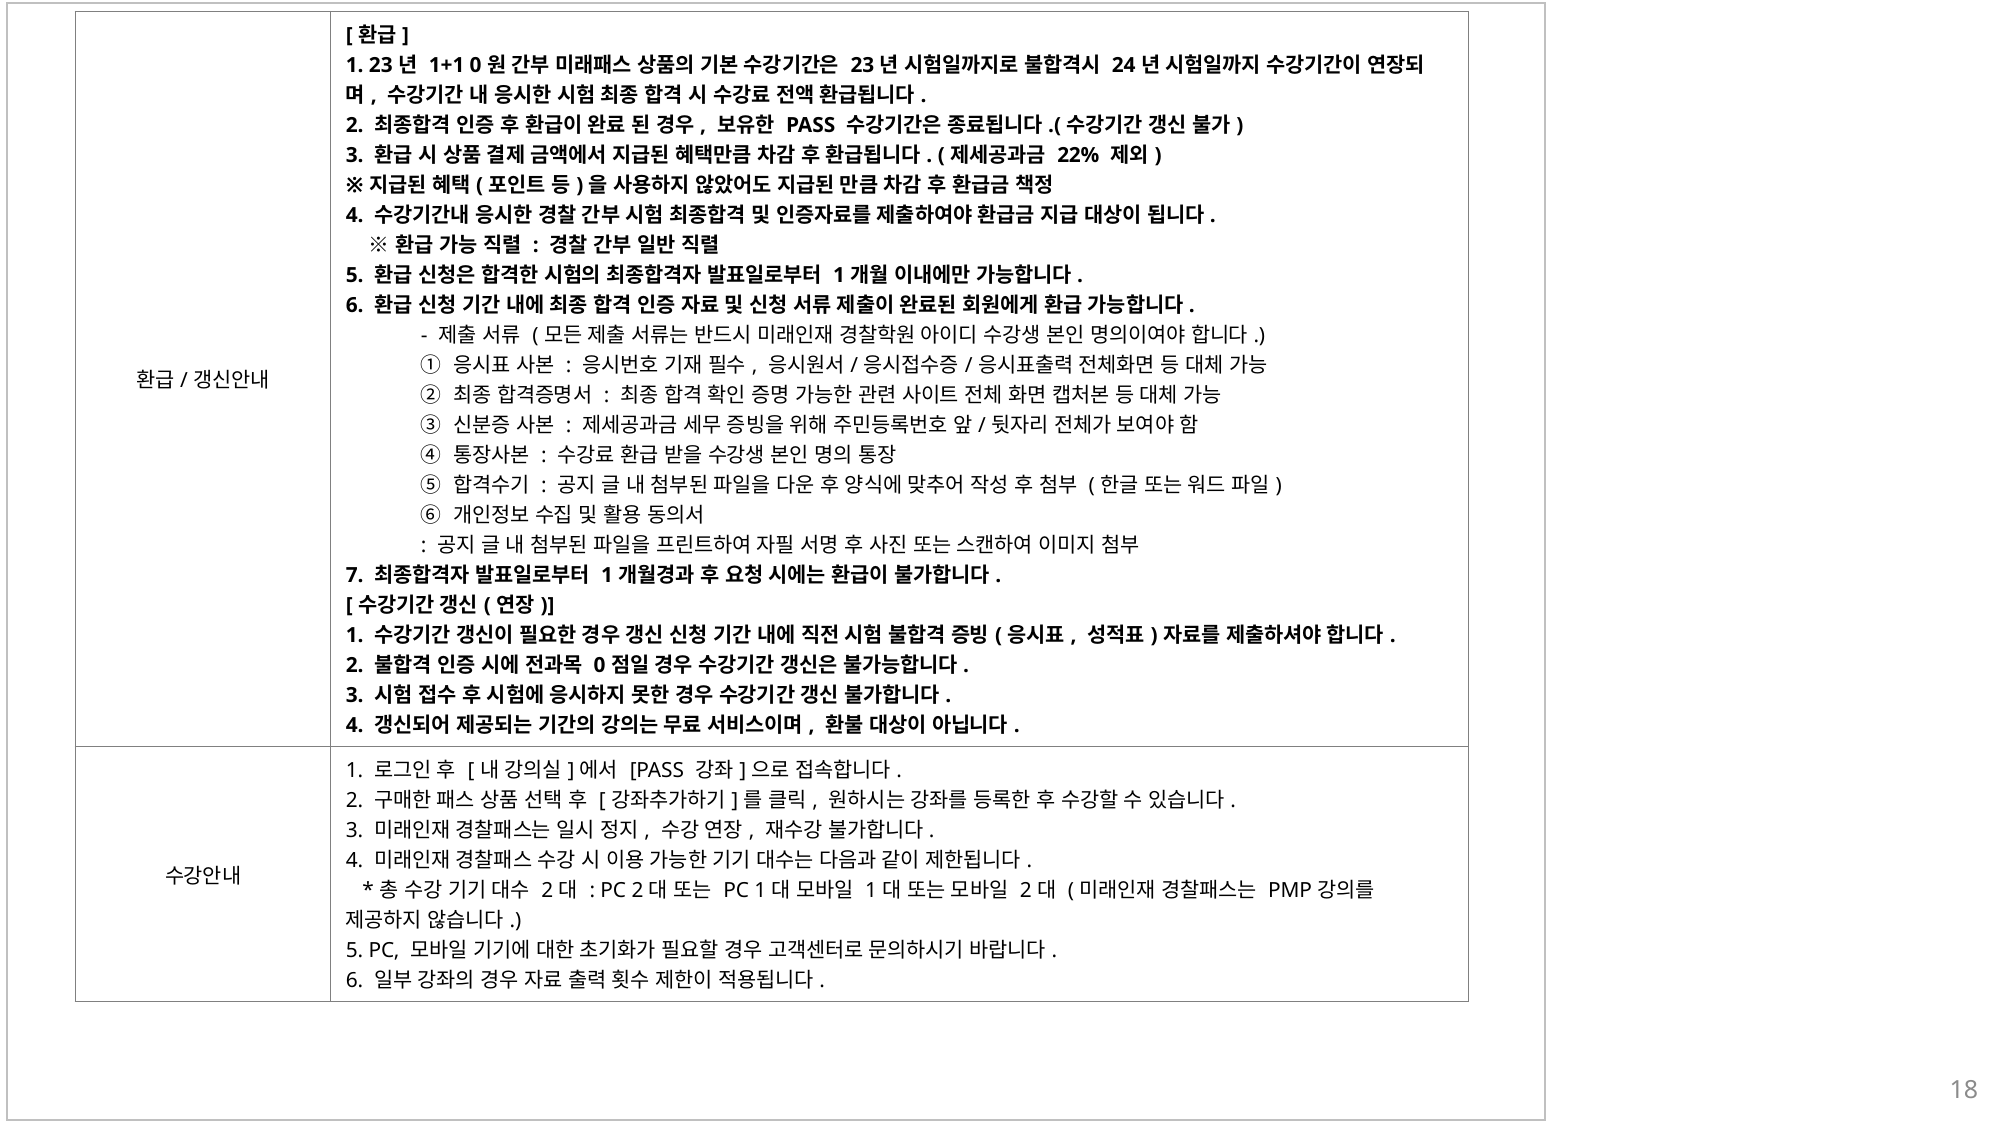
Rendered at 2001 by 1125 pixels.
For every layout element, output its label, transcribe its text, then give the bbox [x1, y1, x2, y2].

slide_number 18 [1543, 1060, 1993, 1121]
table_cell 1. 로그인 후 [내 강의실]에서 [PASS 강좌]으로 접속합니다. 2. 구매한 패스 상품 선택 후 [강좌추가하기]를 클릭, 원하시는 강좌를 등록한 후 수강할 수 있습니다. 3. 미래인재 경찰패스는 일시 정지, 수강 연장, 재수강 불가합니다. 4. 미래인재 경찰패스 수강 시 이용 가능한 기기 대수는 다음과 같이 제한됩니다. *총 수강 기기 대수 2대 : PC 2대 또는 PC 1대 모바일 1대 또는 모바일 2대 (미래인재 경찰패스는 PMP강의를 제공하지 않습니다.) 5. PC, 모바일 기기에 대한 초기화가 필요할 경우 고객센터로 문의하시기 바랍니다. 6. 일부 강좌의 경우 자료 출력 횟수 제한이 적용됩니다. [331, 747, 1468, 1001]
table_cell 수강안내 [76, 747, 330, 1001]
table_header [환급] 1. 23년 1+1 0원 간부 미래패스 상품의 기본 수강기간은 23년 시험일까지로 불합격시 24년 시험일까지 수강기간이 연장되며, 수강기간 내 응시한 시험 최종 합격 시 수강료 전액 환급됩니다. 2. 최종합격 인증 후 환급이 완료 된 경우, 보유한 PASS 수강기간은 종료됩니다.(수강기간 갱신 불가) 3. 환급 시 상품 결제 금액에서 지급된 혜택만큼 차감 후 환급됩니다. (제세공과금 22% 제외) ※지급된 혜택(포인트 등)을 사용하지 않았어도 지급된 만큼 차감 후 환급금 책정 4. 수강기간내 응시한 경찰 간부 시험 최종합격 및 인증자료를 제출하여야 환급금 지급 대상이 됩니다. ※환급 가능 직렬 : 경찰 간부 일반 직렬 5. 환급 신청은 합격한 시험의 최종합격자 발표일로부터 1개월 이내에만 가능합니다. 6. 환급 신청 기간 내에 최종 합격 인증 자료 및 신청 서류 제출이 완료된 회원에게 환급 가능합니다. - 제출 서류 (모든 제출 서류는 반드시 미래인재 경찰학원 아이디 수강생 본인 명의이여야 합니다.) ① 응시표 사본 : 응시번호 기재 필수, 응시원서/응시접수증/응시표출력 전체화면 등 대체 가능 ② 최종 합격증명서 : 최종 합격 확인 증명 가능한 관련 사이트 전체 화면 캡처본 등 대체 가능 ③ 신분증 사본 : 제세공과금 세무 증빙을 위해 주민등록번호 앞/뒷자리 전체가 보여야 함 ④ 통장사본 : 수강료 환급 받을 수강생 본인 명의 통장 ⑤ 합격수기 : 공지 글 내 첨부된 파일을 다운 후 양식에 맞추어 작성 후 첨부 (한글 또는 워드 파일) ⑥ 개인정보 수집 및 활용 동의서 : 공지 글 내 첨부된 파일을 프린트하여 자필 서명 후 사진 또는 스캔하여 이미지 첨부 7. 최종합격자 발표일로부터 1개월경과 후 요청 시에는 환급이 불가합니다. [수강기간 갱신(연장)] 1. 수강기간 갱신이 필요한 경우 갱신 신청 기간 내에 직전 시험 불합격 증빙(응시표, 성적표)자료를 제출하셔야 합니다. 2. 불합격 인증 시에 전과목 0점일 경우 수강기간 갱신은 불가능합니다. 3. 시험 접수 후 시험에 응시하지 못한 경우 수강기간 갱신 불가합니다. 4. 갱신되어 제공되는 기간의 강의는 무료 서비스이며, 환불 대상이 아닙니다. [331, 12, 1468, 746]
table_header 환급/갱신안내 [76, 12, 330, 746]
